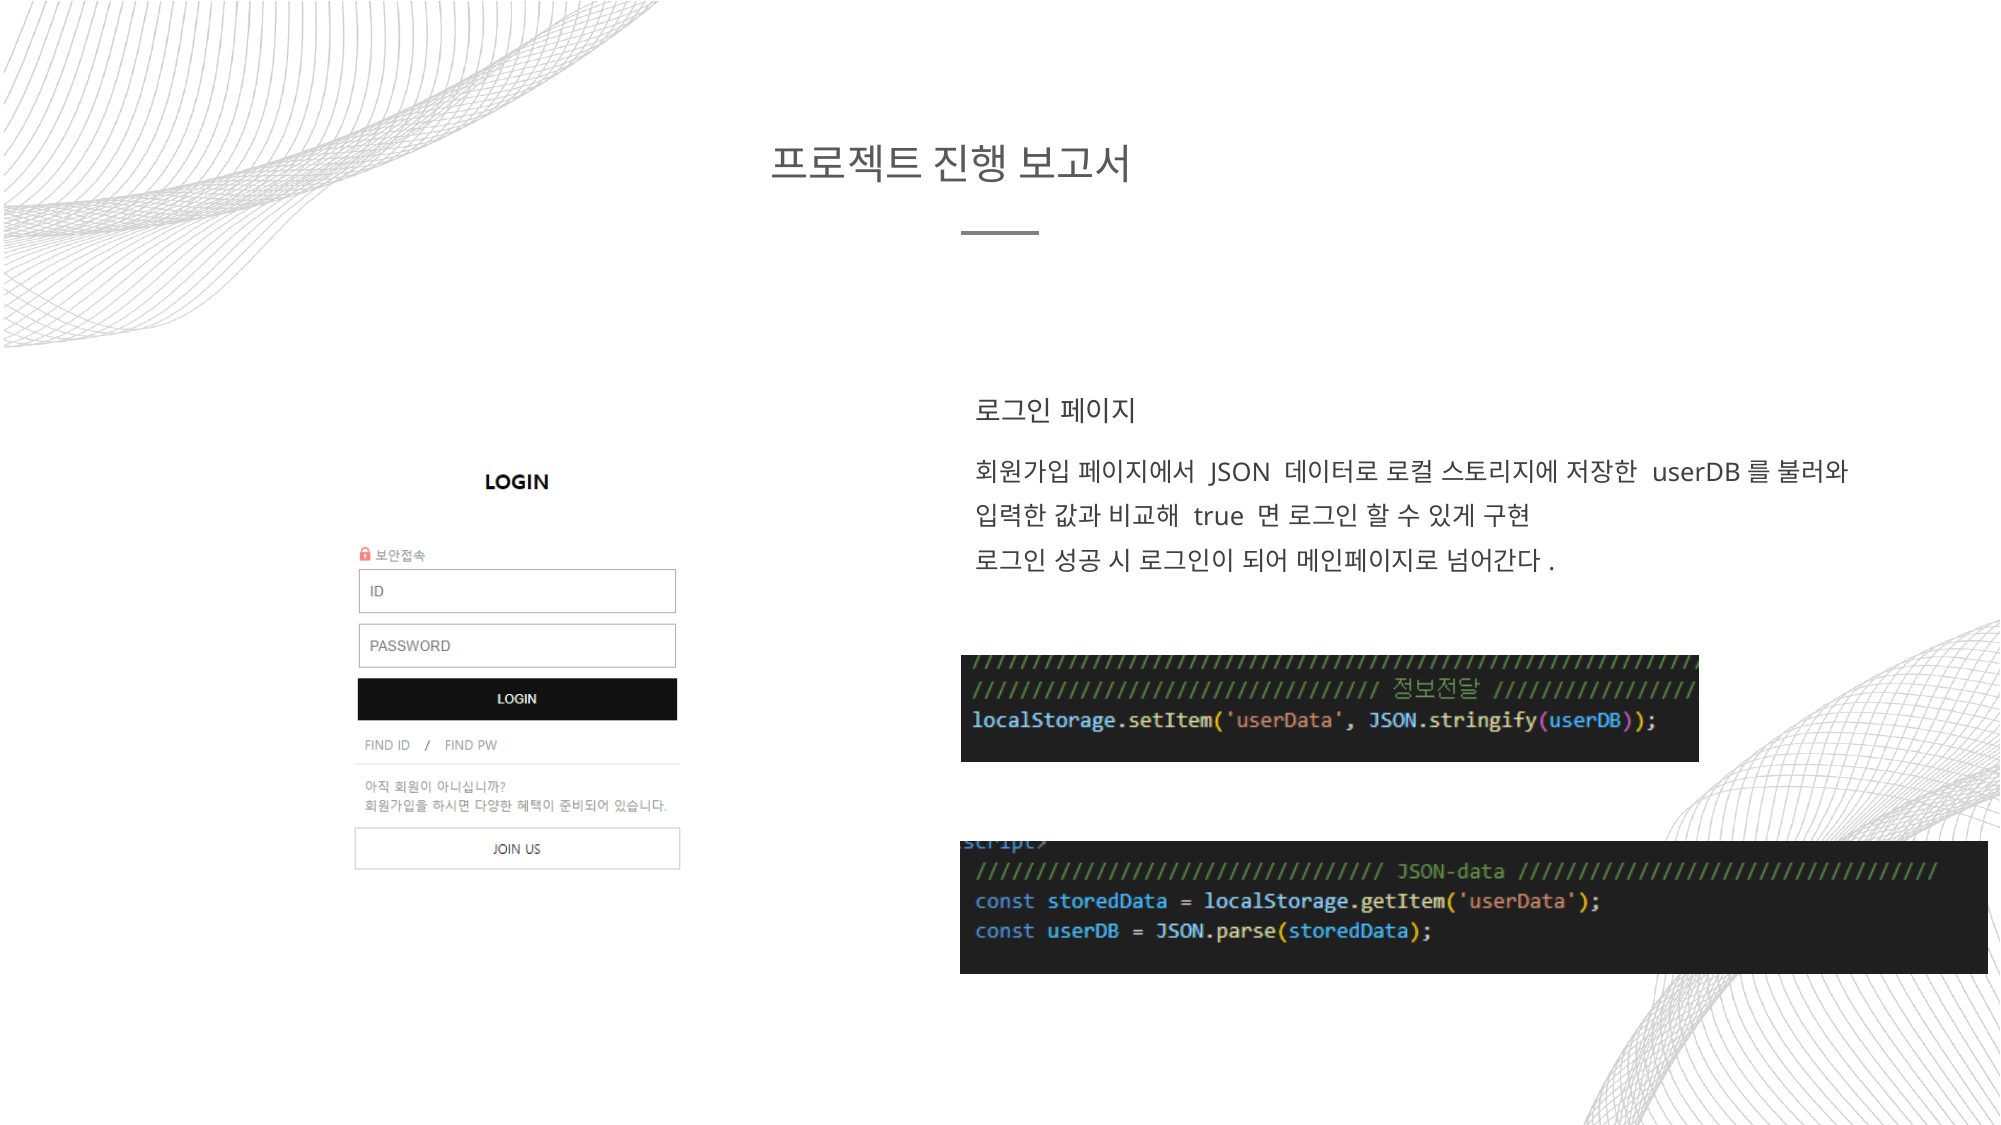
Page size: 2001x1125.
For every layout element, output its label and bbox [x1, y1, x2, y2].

picture [960, 655, 1699, 762]
picture [960, 841, 1988, 974]
text_box [755, 123, 2000, 586]
picture [173, 381, 841, 962]
